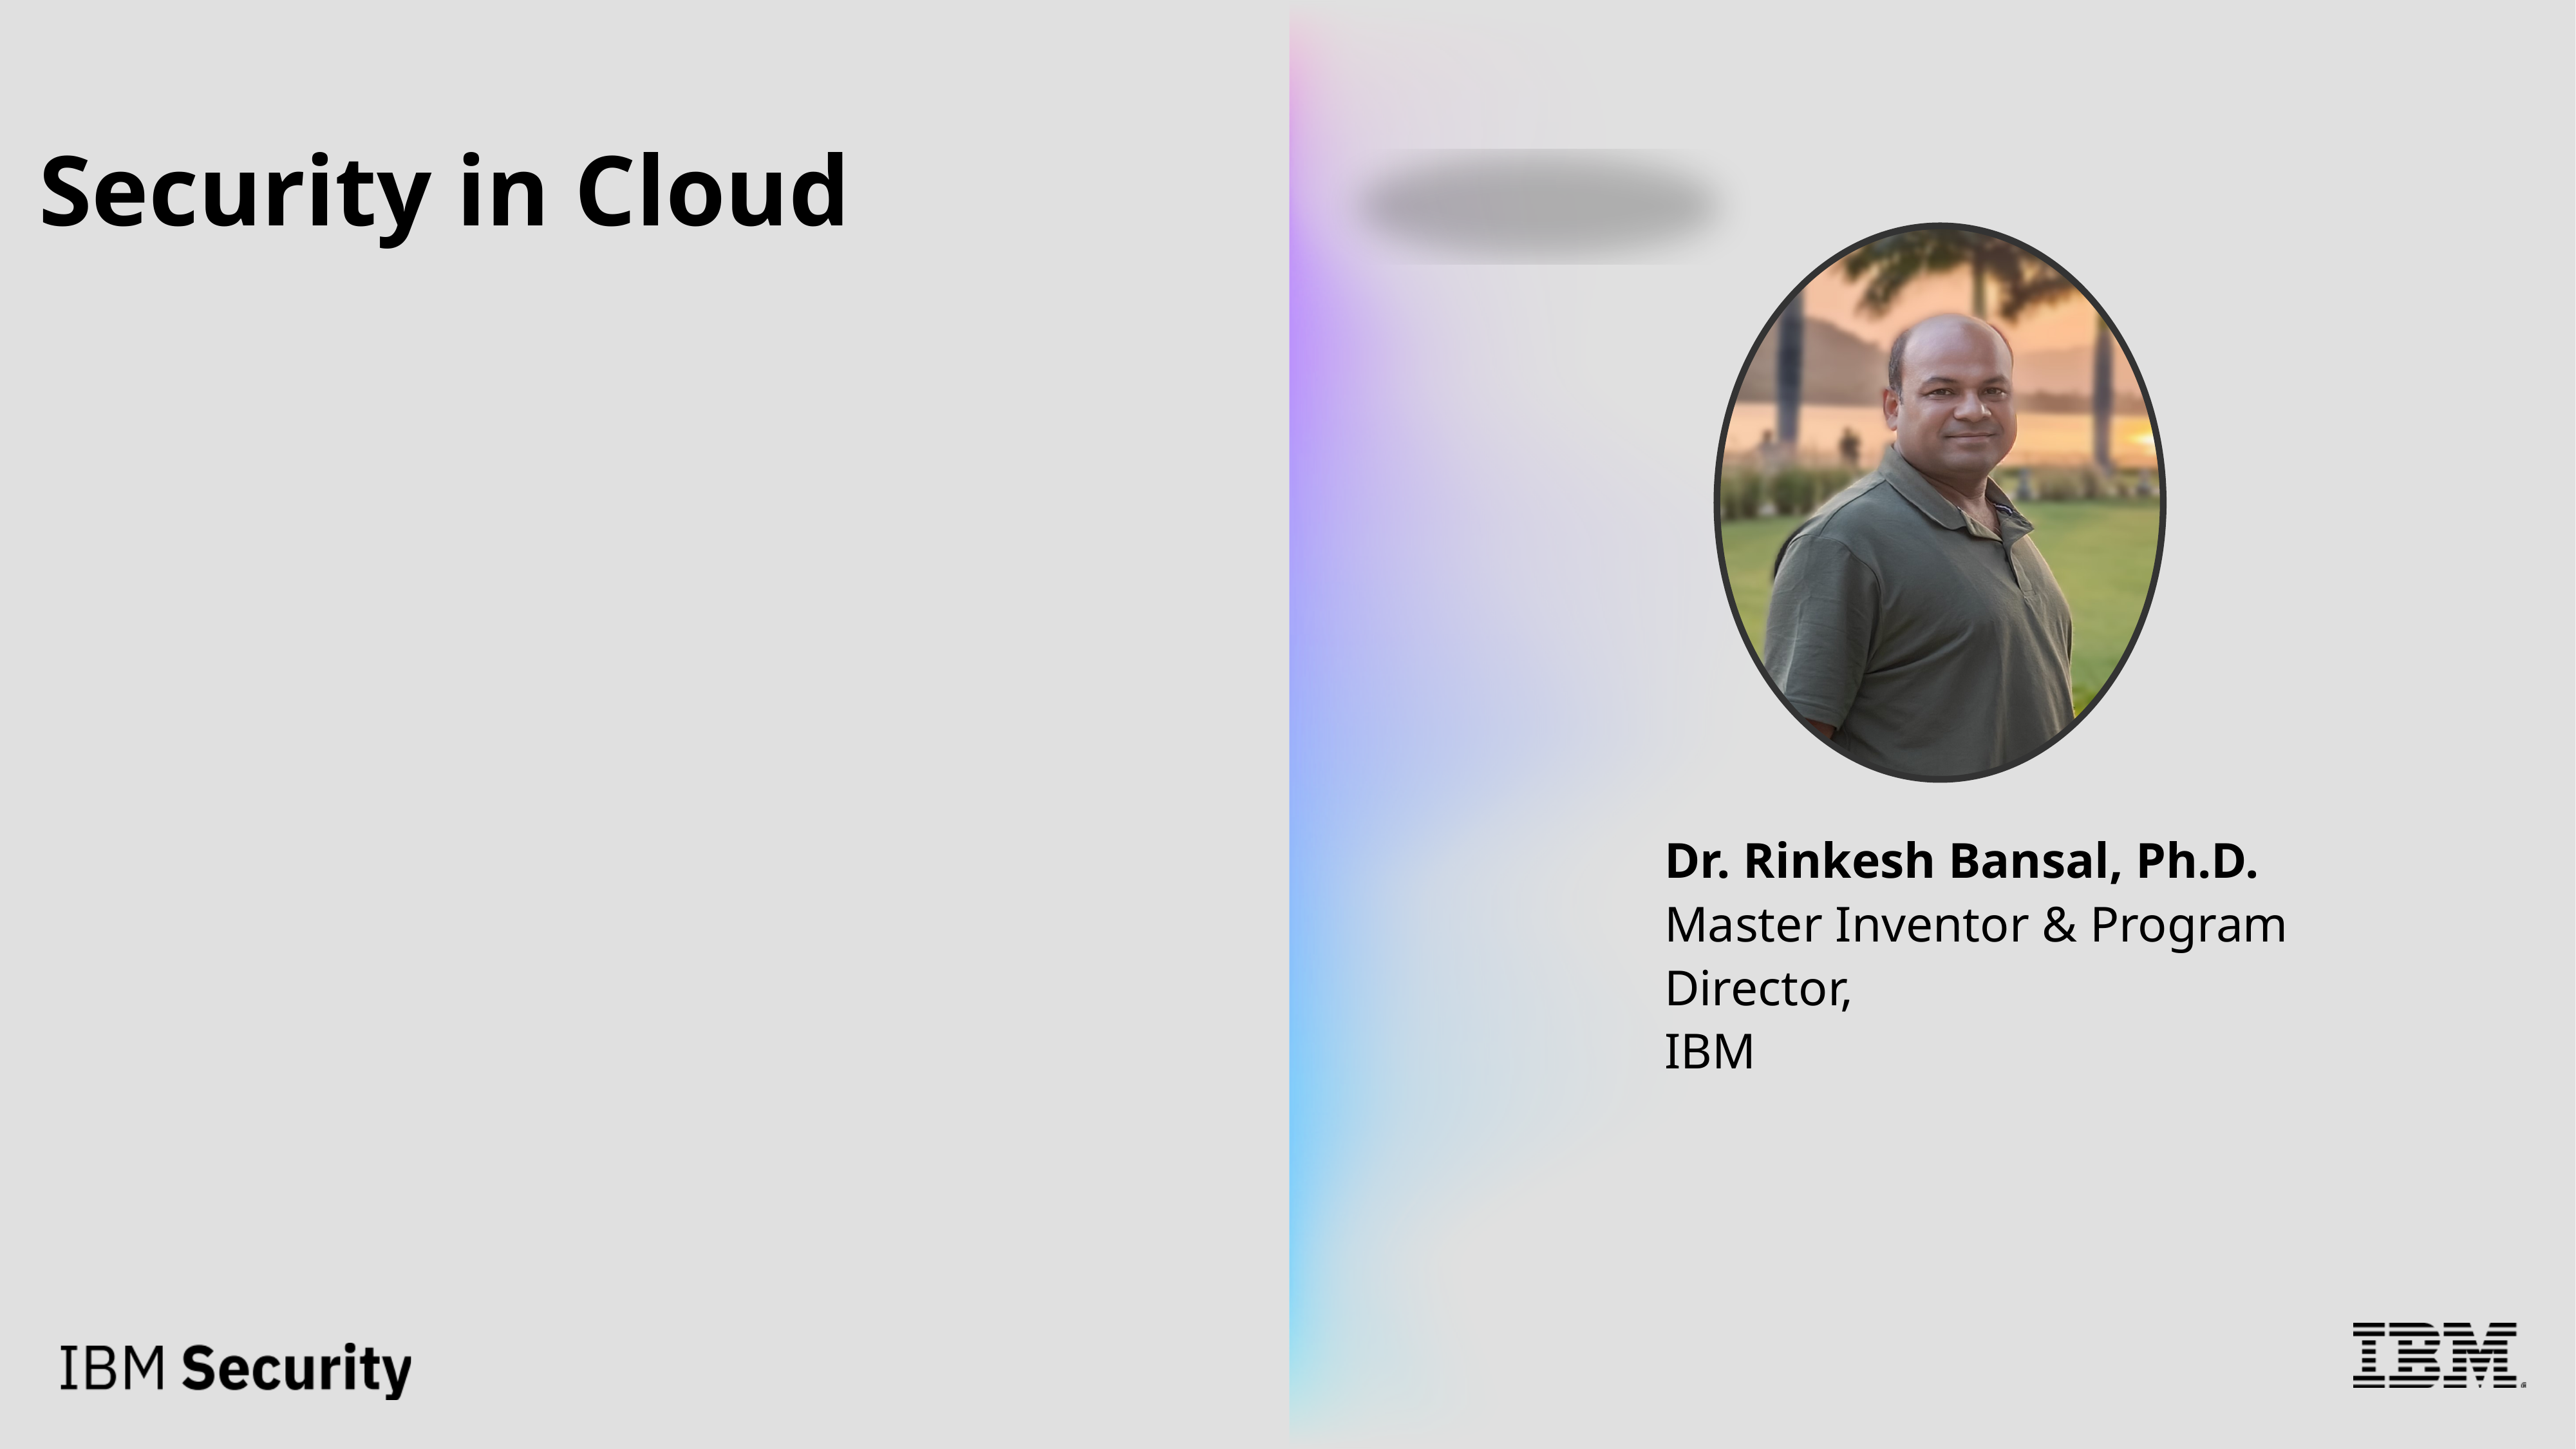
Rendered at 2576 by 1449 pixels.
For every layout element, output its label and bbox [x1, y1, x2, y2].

picture [1716, 225, 2164, 780]
text_box [0, 0, 2576, 1449]
